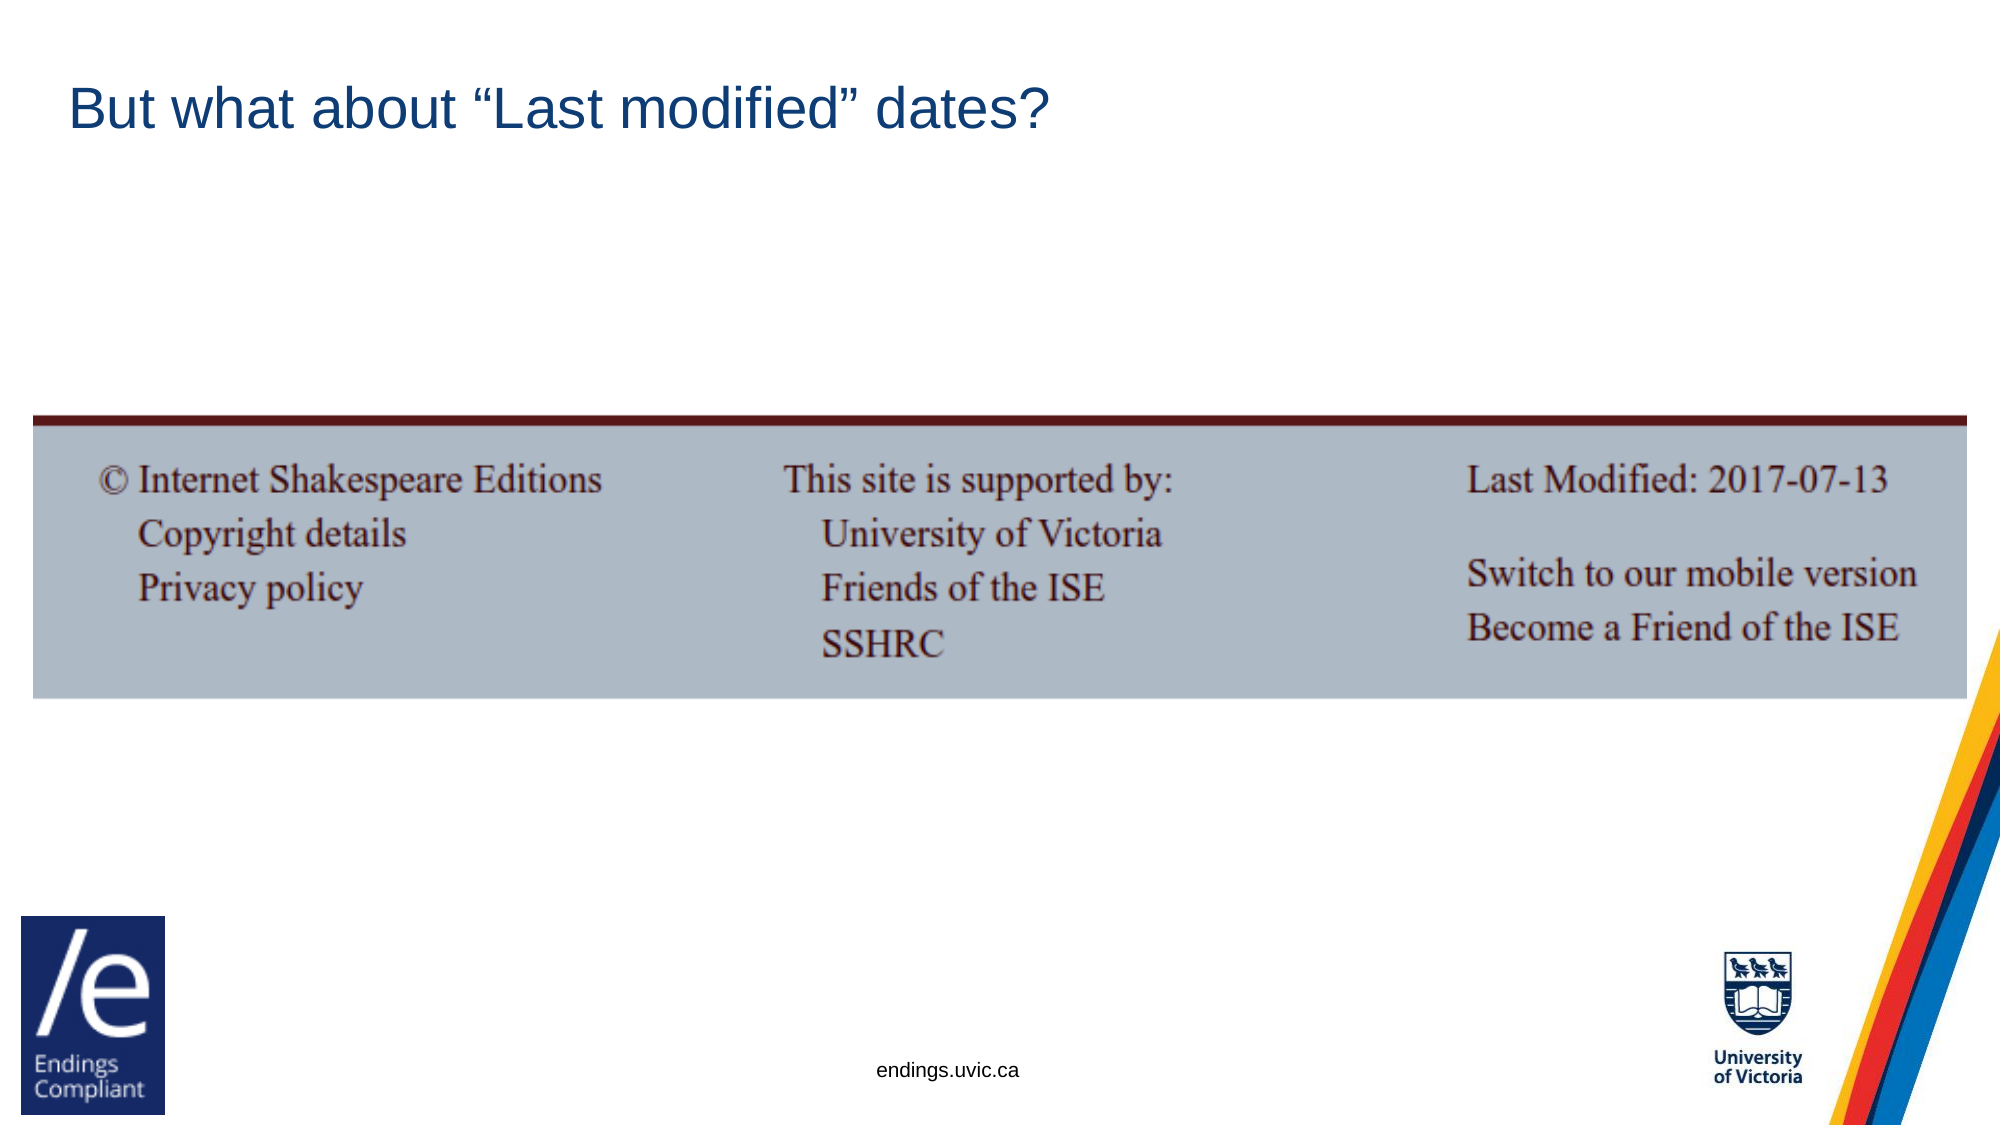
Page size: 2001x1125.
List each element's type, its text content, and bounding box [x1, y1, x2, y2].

subtitle But what about “Last modified” dates? [68, 69, 1932, 244]
picture [0, 0, 2000, 1125]
